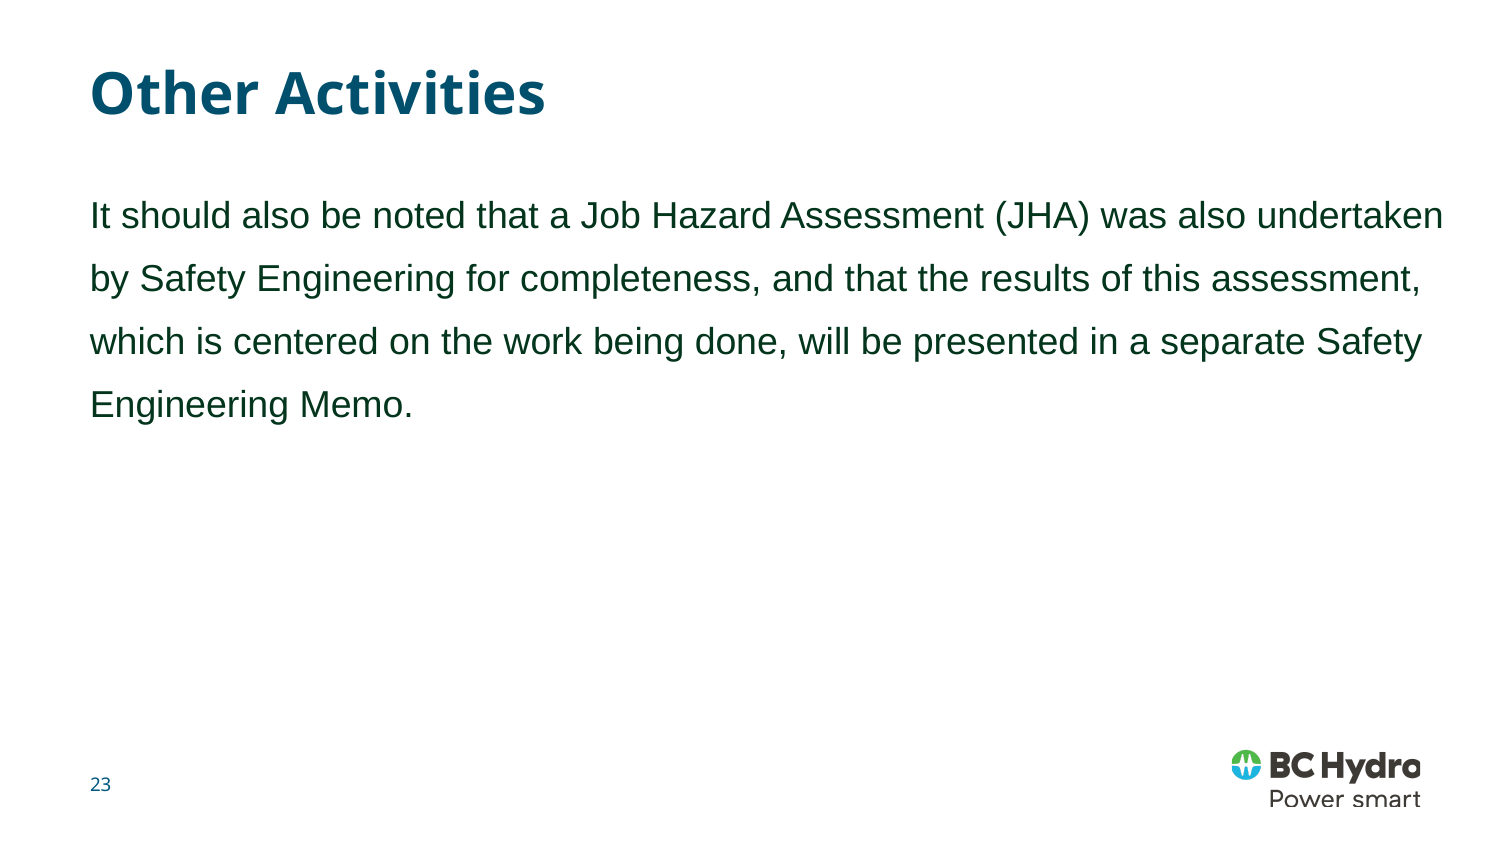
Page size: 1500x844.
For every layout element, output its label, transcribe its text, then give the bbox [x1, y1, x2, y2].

title Other Activities [74, 47, 1072, 148]
slide_number 23 [75, 763, 134, 808]
list It should also be noted that a Job Hazard Assessment (JHA) was also undertaken by Safety Engineering for completeness, and that the results of this assessment, which is centered on the work being done, will be presented in a separate Safety Engineering Memo. [74, 165, 1470, 736]
